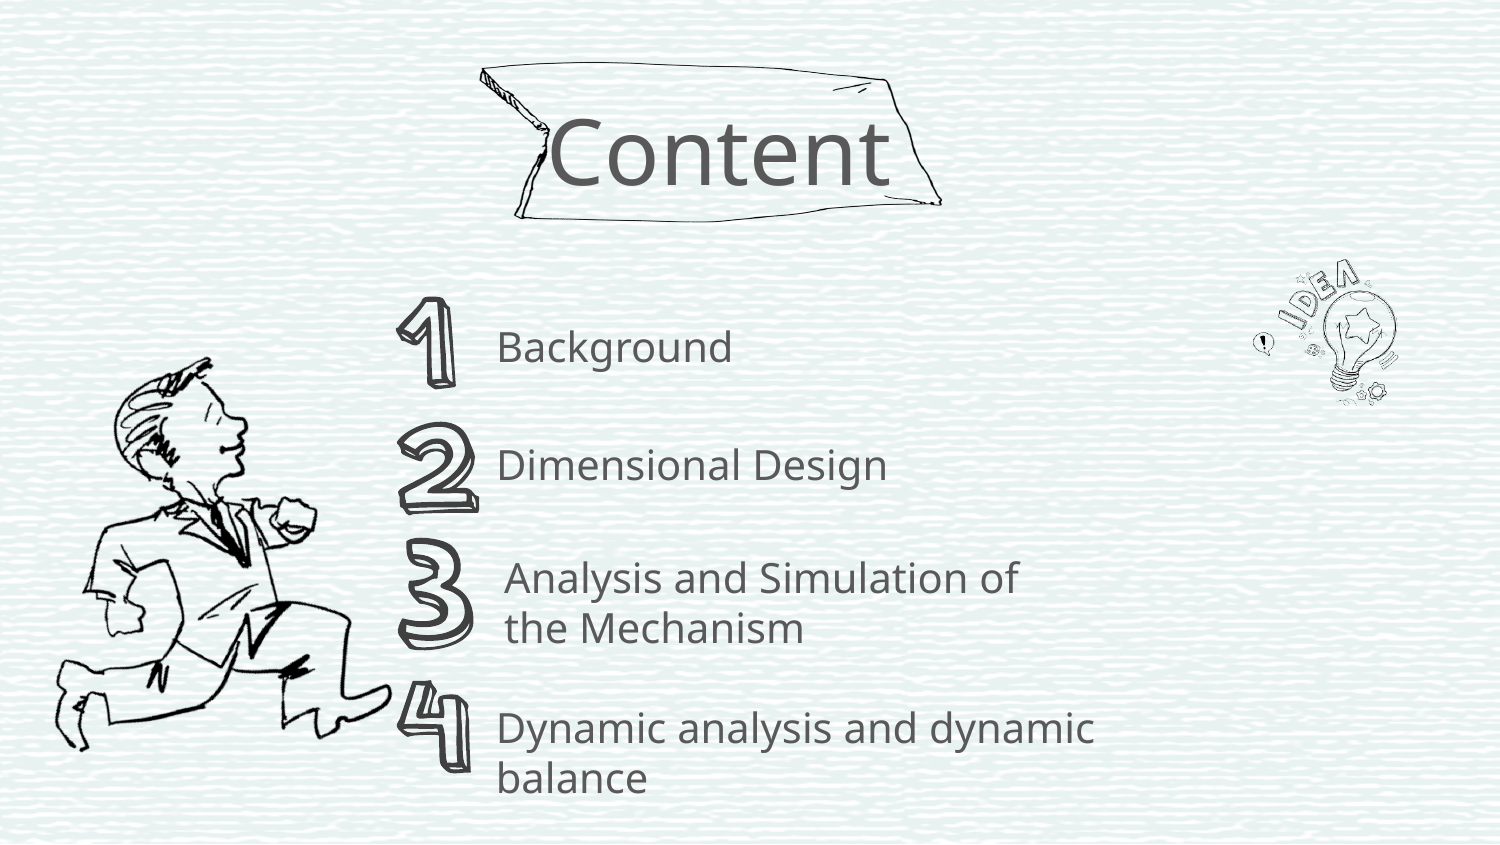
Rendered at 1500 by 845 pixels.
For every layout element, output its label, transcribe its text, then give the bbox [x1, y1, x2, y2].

text_box Analysis and Simulation of the Mechanism [492, 545, 1076, 658]
text_box [423, 422, 479, 513]
text_box Dynamic analysis and dynamic balance [484, 696, 1132, 808]
text_box [396, 297, 456, 389]
picture [1239, 239, 1426, 426]
text_box [423, 680, 471, 773]
text_box Dimensional Design [484, 432, 1076, 494]
text_box [423, 538, 473, 650]
picture [0, 332, 493, 845]
picture [419, 597, 440, 607]
picture [454, 15, 964, 285]
text_box Background [484, 315, 1000, 377]
